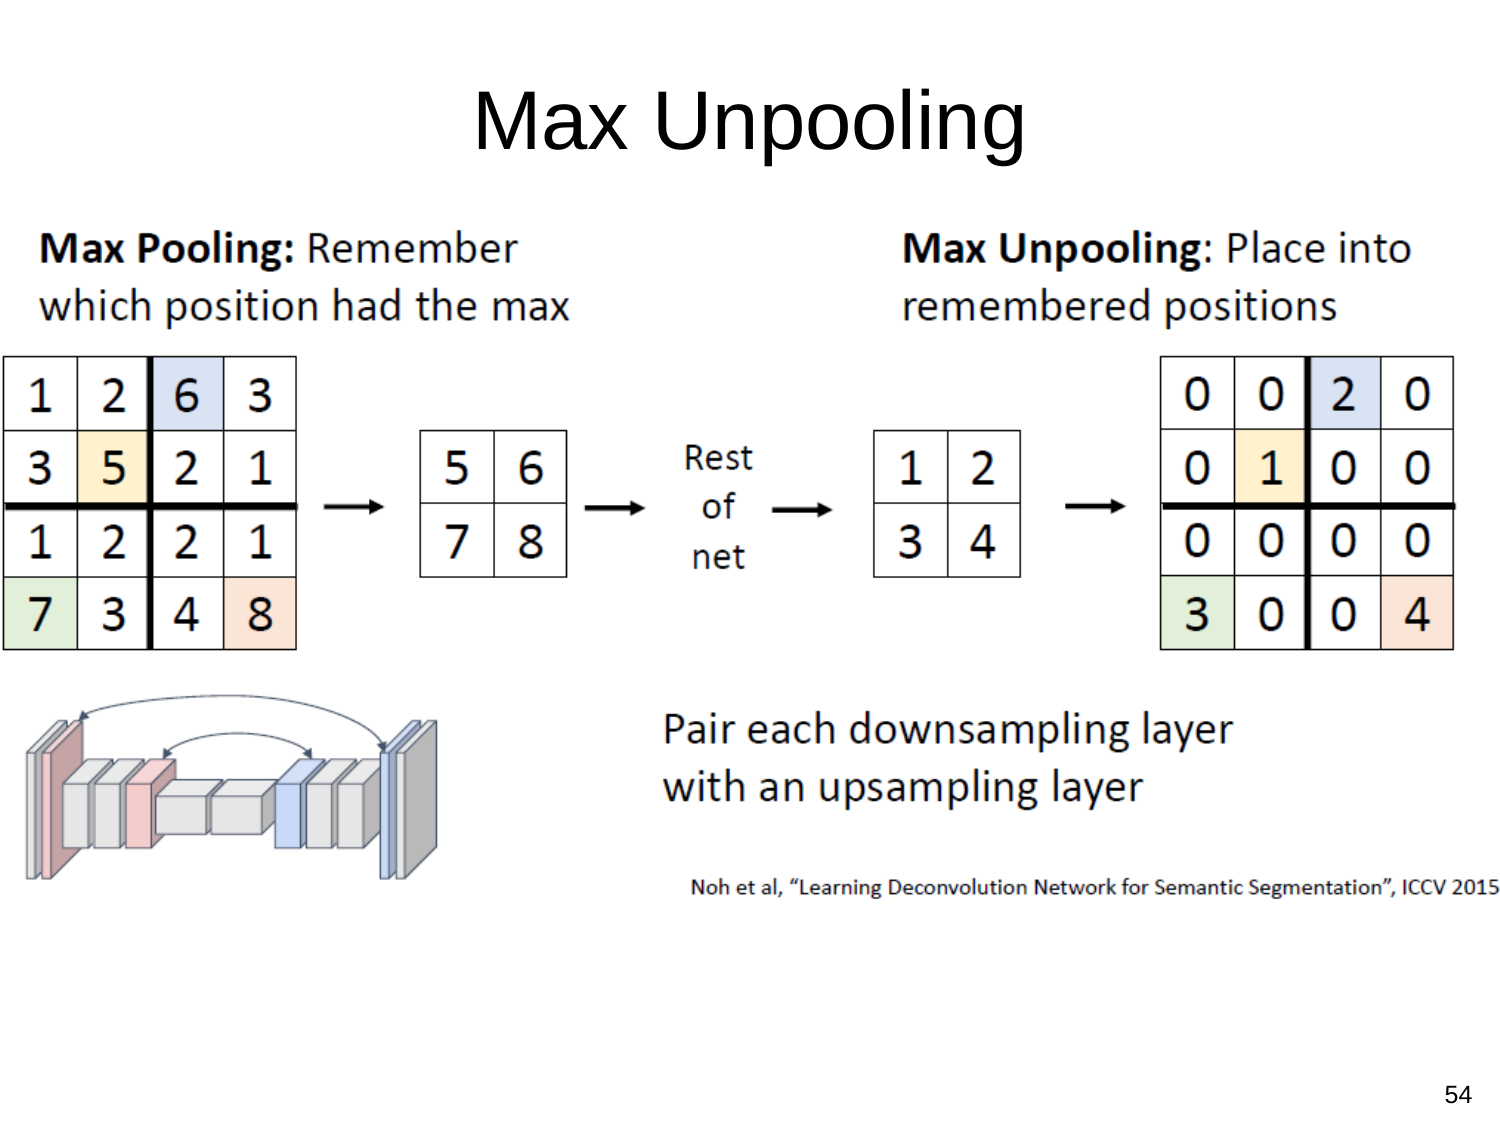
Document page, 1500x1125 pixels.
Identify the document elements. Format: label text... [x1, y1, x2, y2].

picture [0, 223, 1500, 902]
slide_number 54 [1137, 1070, 1488, 1112]
title Max Unpooling [74, 44, 1426, 188]
